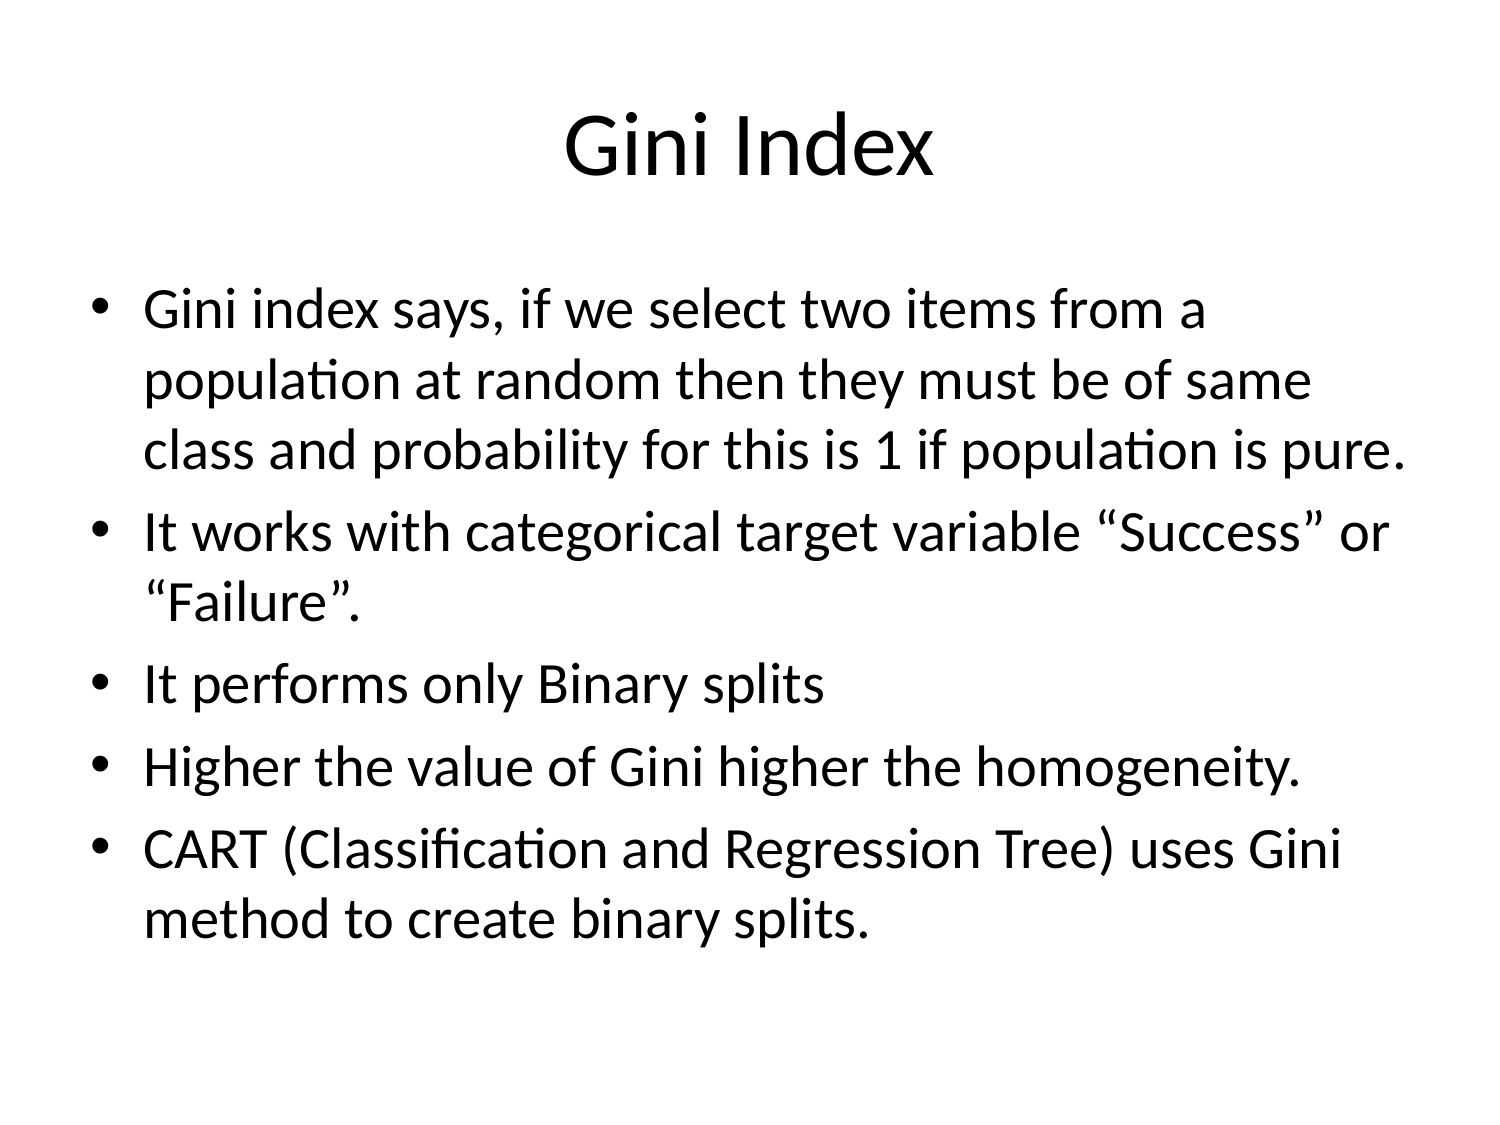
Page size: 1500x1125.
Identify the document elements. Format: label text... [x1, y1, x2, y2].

title Gini Index [75, 45, 1425, 233]
list Gini index says, if we select two items from a population at random then they must be of same class and probability for this is 1 if population is pure. It works with categorical target variable “Success” or “Failure”. It performs only Binary splits Higher the value of Gini higher the homogeneity. CART (Classification and Regression Tree) uses Gini method to create binary splits. [75, 262, 1425, 1005]
